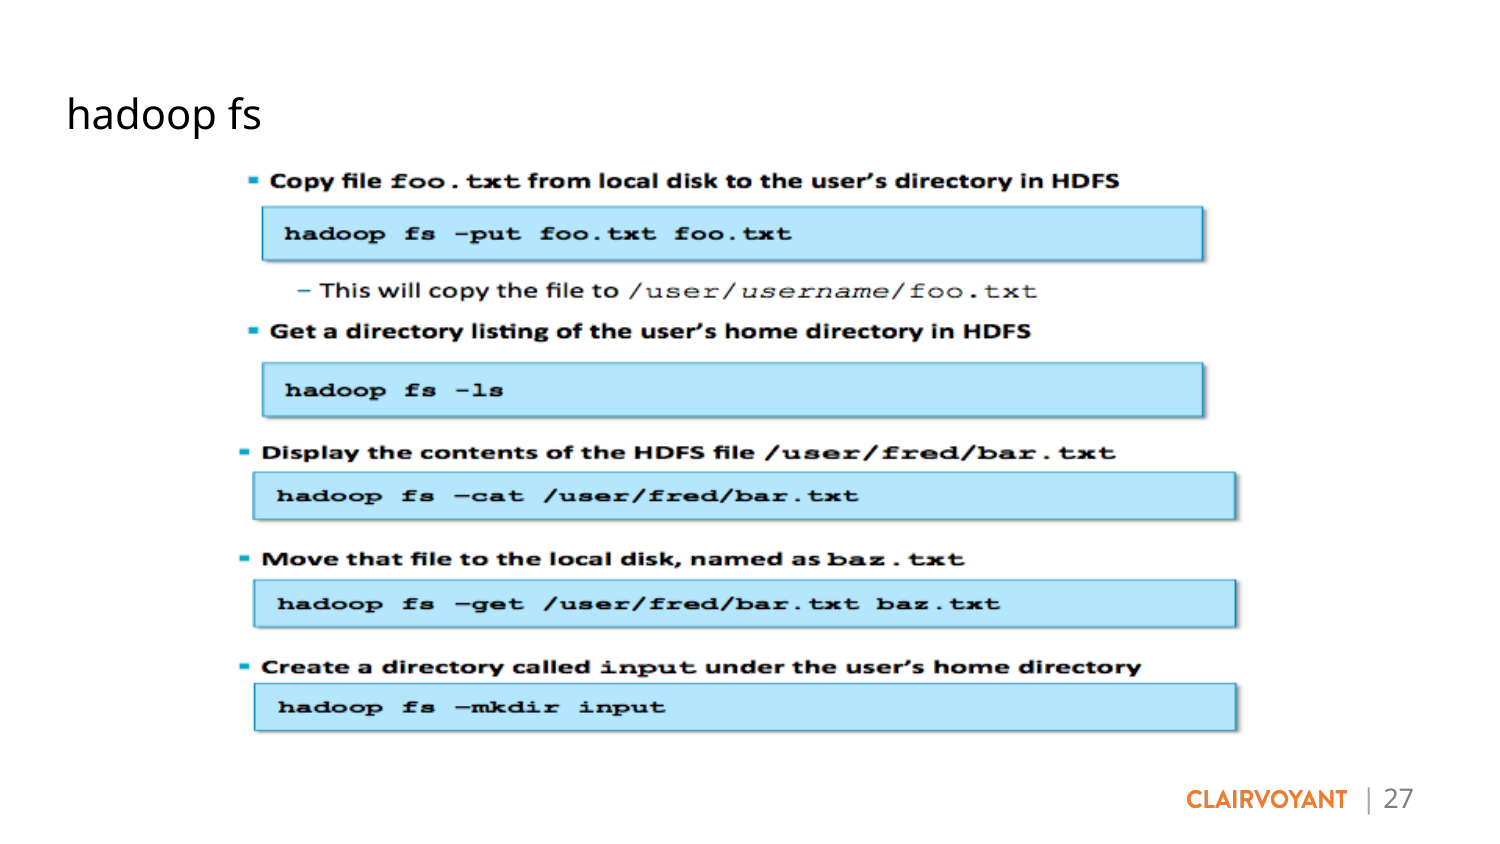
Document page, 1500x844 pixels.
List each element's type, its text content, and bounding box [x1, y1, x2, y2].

title hadoop fs [51, 72, 1449, 167]
picture [226, 157, 1274, 741]
picture [1187, 790, 1347, 808]
